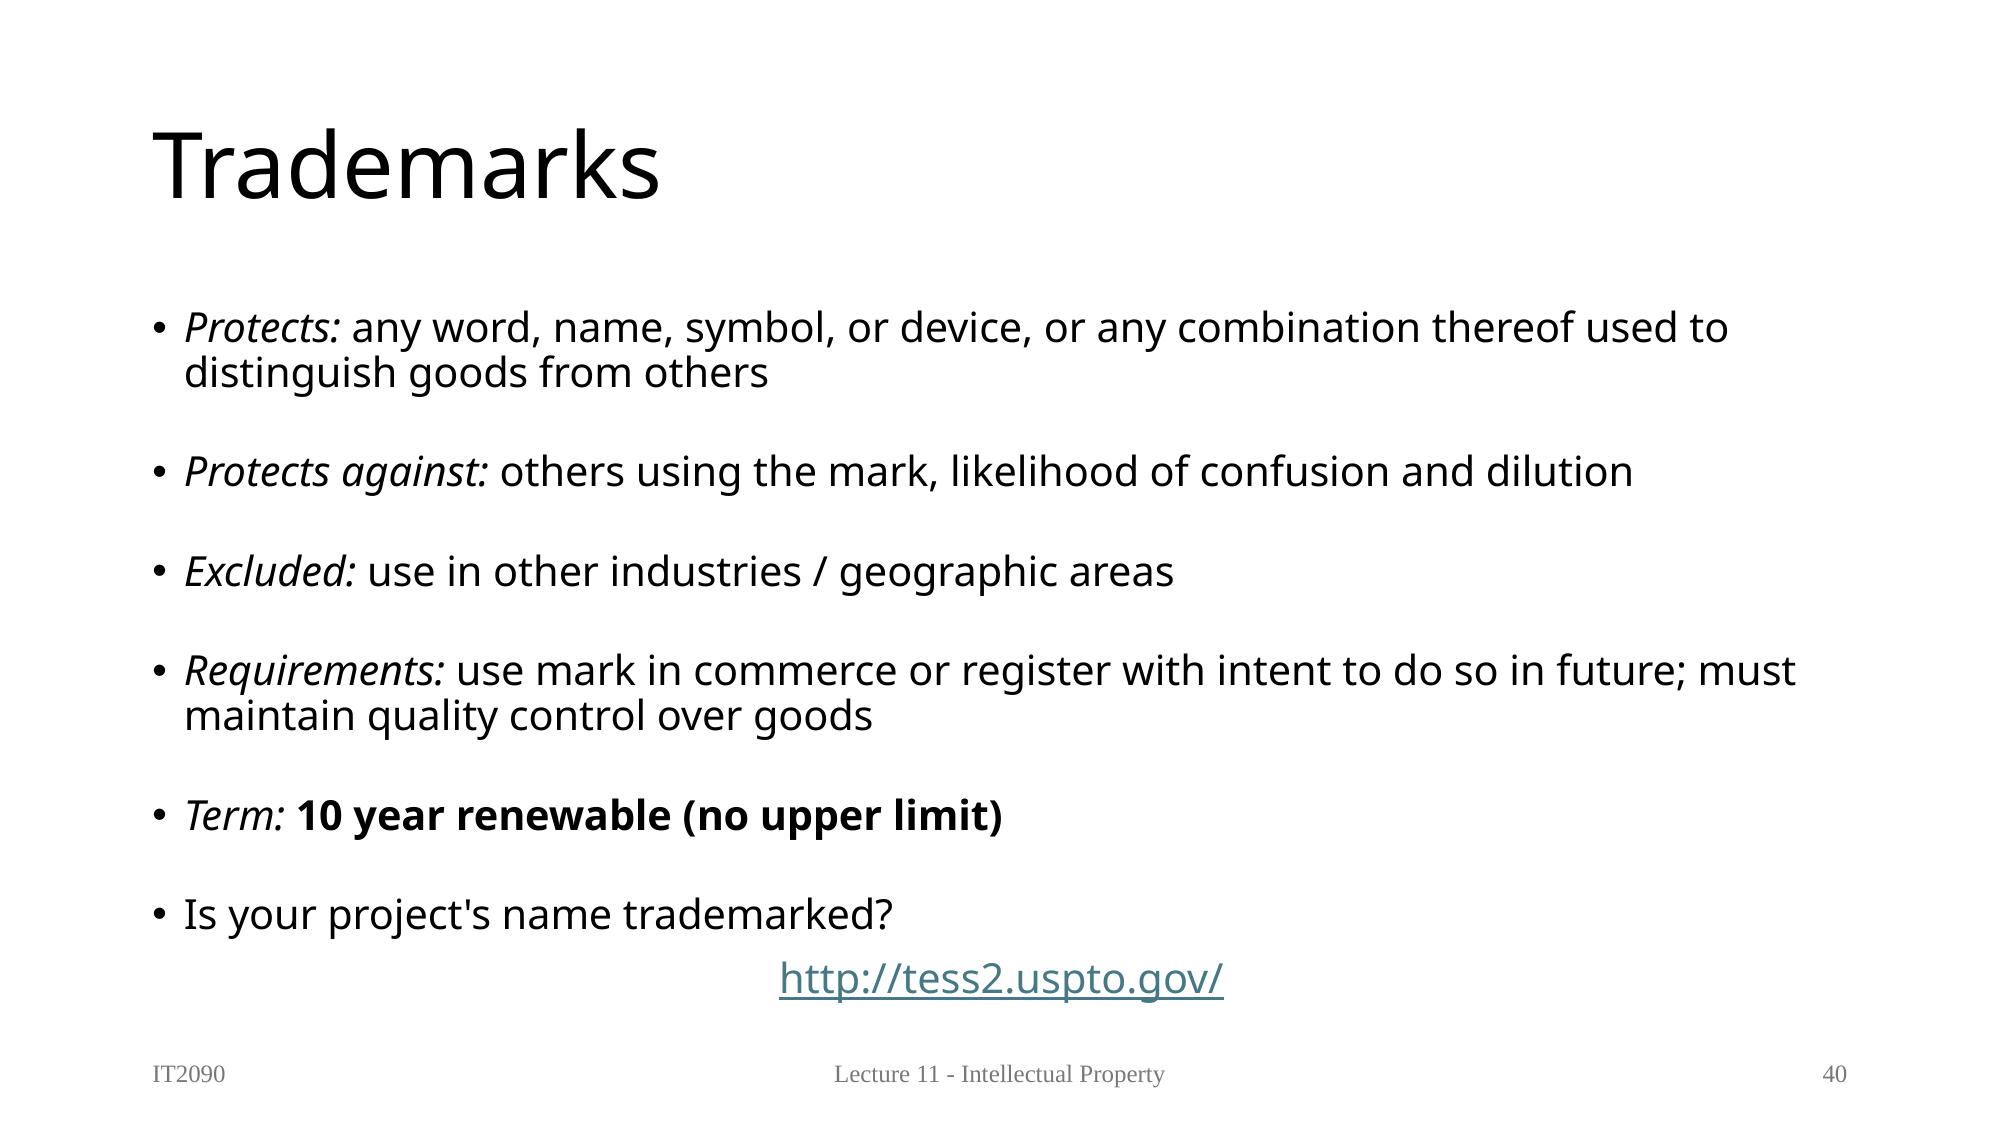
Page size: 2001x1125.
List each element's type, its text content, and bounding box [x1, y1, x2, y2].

slide_number 40 [1412, 1042, 1863, 1103]
list Protects: any word, name, symbol, or device, or any combination thereof used to distinguish goods from others Protects against: others using the mark, likelihood of confusion and dilution Excluded: use in other industries / geographic areas Requirements: use mark in commerce or register with intent to do so in future; must maintain quality control over goods Term: 10 year renewable (no upper limit) Is your project's name trademarked? http://tess2.uspto.gov/ [137, 299, 1863, 1014]
footer Lecture 11 - Intellectual Property [662, 1042, 1338, 1103]
slide_number IT2090 [137, 1042, 588, 1103]
title Trademarks [137, 59, 1863, 278]
